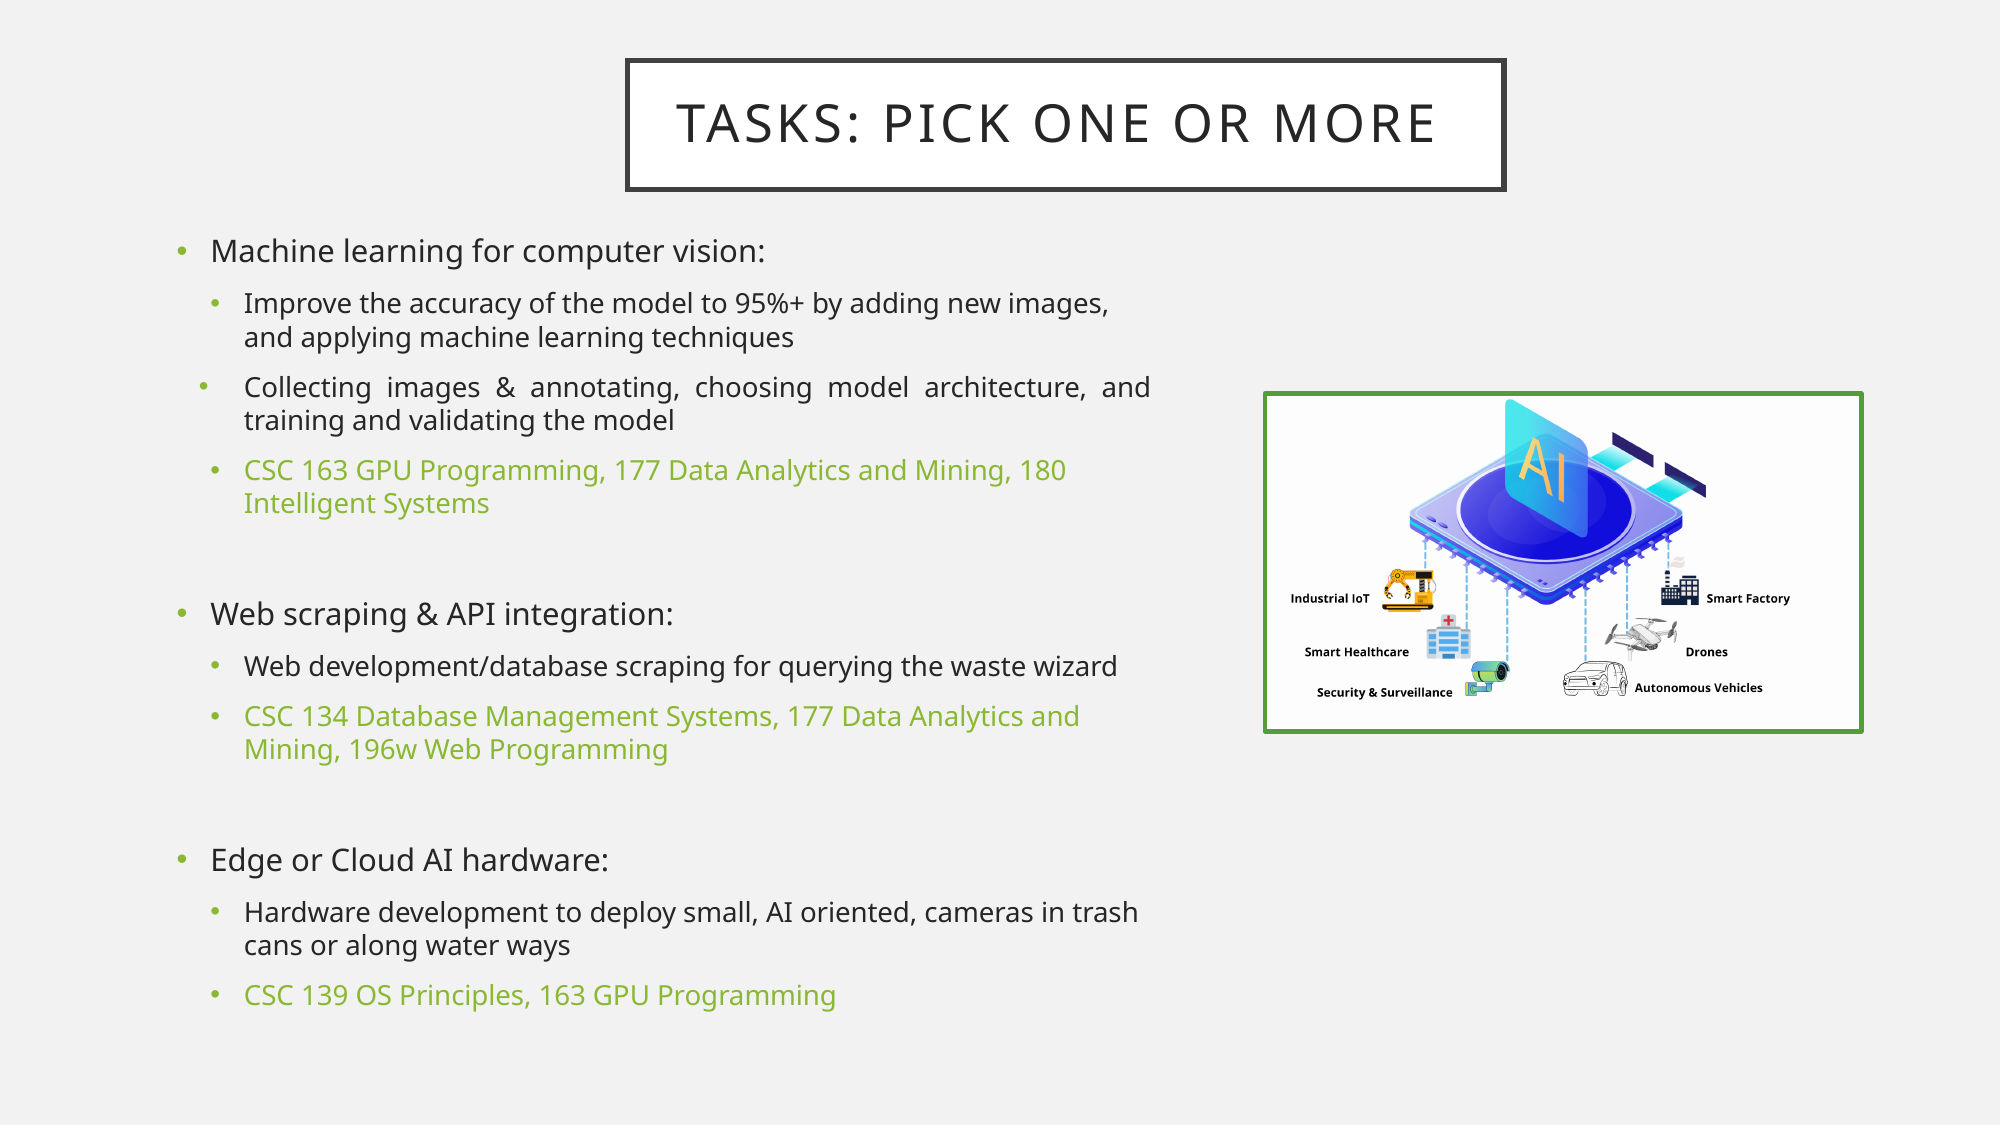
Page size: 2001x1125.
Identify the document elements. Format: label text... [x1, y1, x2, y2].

list Machine learning for computer vision: Improve the accuracy of the model to 95%+ by adding new images, and applying machine learning techniques Collecting images & annotating, choosing model architecture, and training and validating the model CSC 163 GPU Programming, 177 Data Analytics and Mining, 180 Intelligent Systems Web scraping & API integration: Web development/database scraping for querying the waste wizard CSC 134 Database Management Systems, 177 Data Analytics and Mining, 196w Web Programming Edge or Cloud AI hardware: Hardware development to deploy small, AI oriented, cameras in trash cans or along water ways CSC 139 OS Principles, 163 GPU Programming [161, 224, 1167, 1022]
title Tasks: Pick one or more [625, 58, 1507, 192]
picture [1267, 395, 1859, 729]
